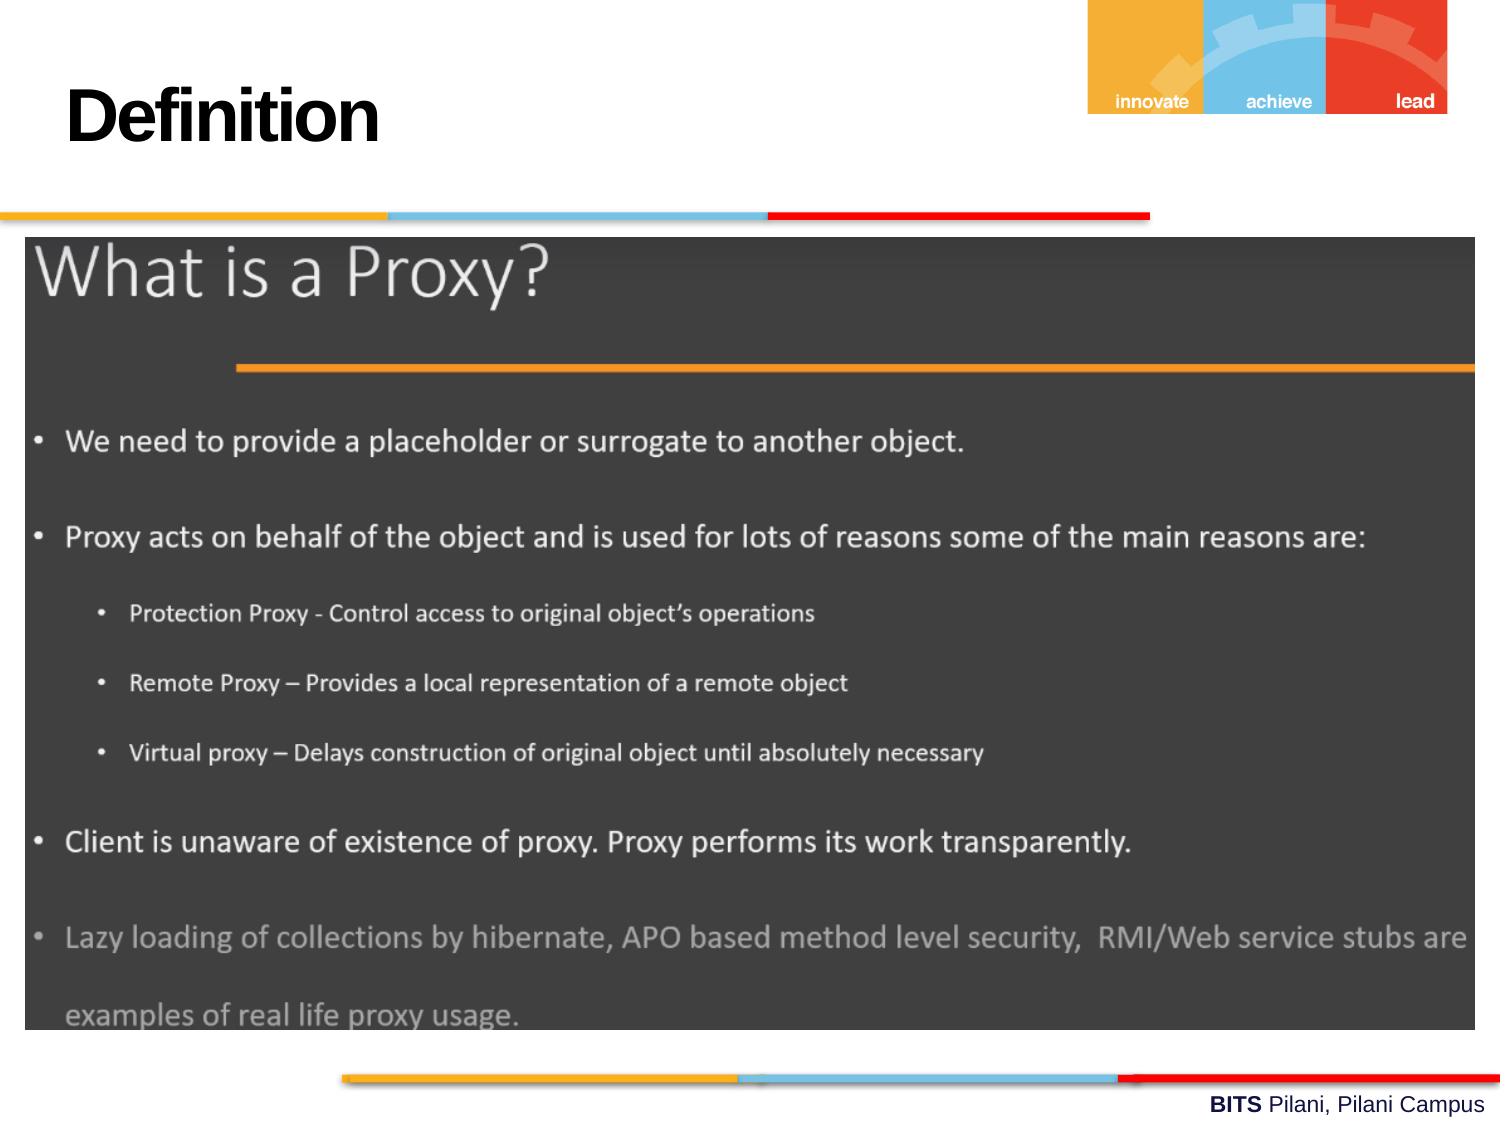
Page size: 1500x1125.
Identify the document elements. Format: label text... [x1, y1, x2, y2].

picture [1087, 0, 1448, 114]
picture [25, 237, 1476, 1030]
list Definition [50, 24, 1088, 213]
